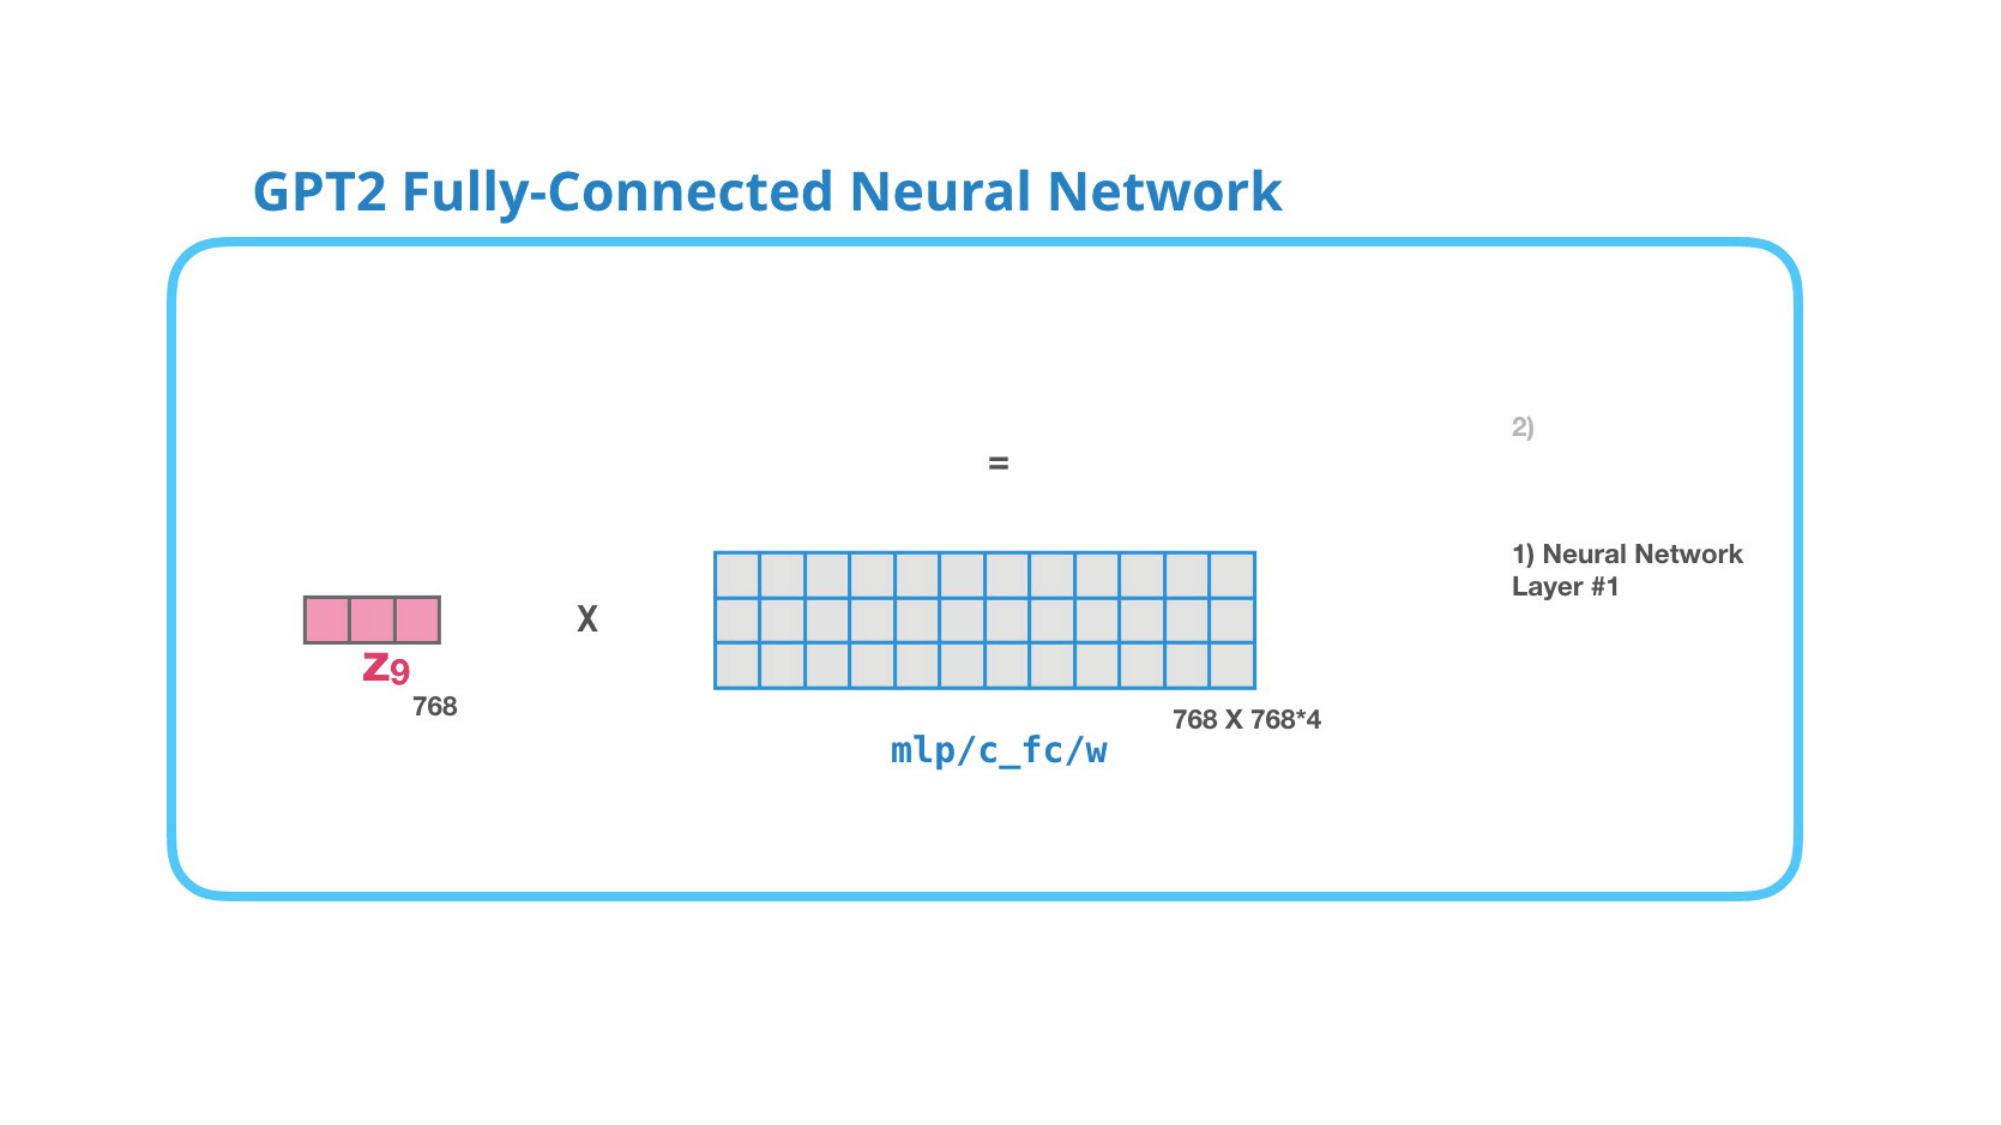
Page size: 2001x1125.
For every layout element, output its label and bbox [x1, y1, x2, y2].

list [138, 147, 1862, 978]
